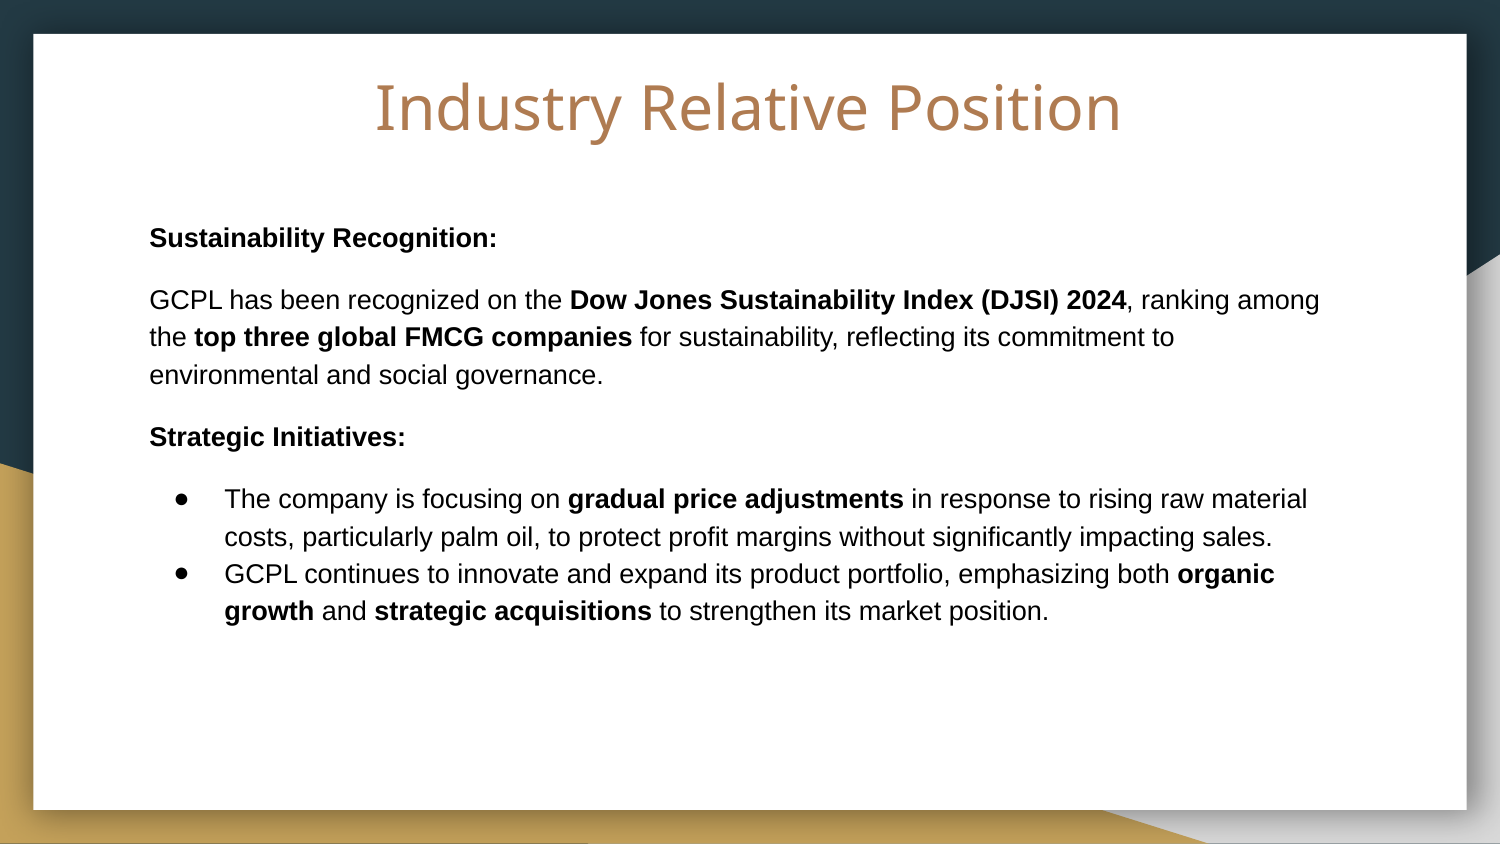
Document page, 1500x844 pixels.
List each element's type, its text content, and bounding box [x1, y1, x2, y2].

title Industry Relative Position [134, 52, 1366, 200]
list Sustainability Recognition: GCPL has been recognized on the Dow Jones Sustainability Index (DJSI) 2024, ranking among the top three global FMCG companies for sustainability, reflecting its commitment to environmental and social governance. Strategic Initiatives: The company is focusing on gradual price adjustments in response to rising raw material costs, particularly palm oil, to protect profit margins without significantly impacting sales. GCPL continues to innovate and expand its product portfolio, emphasizing both organic growth and strategic acquisitions to strengthen its market position. [134, 200, 1366, 771]
